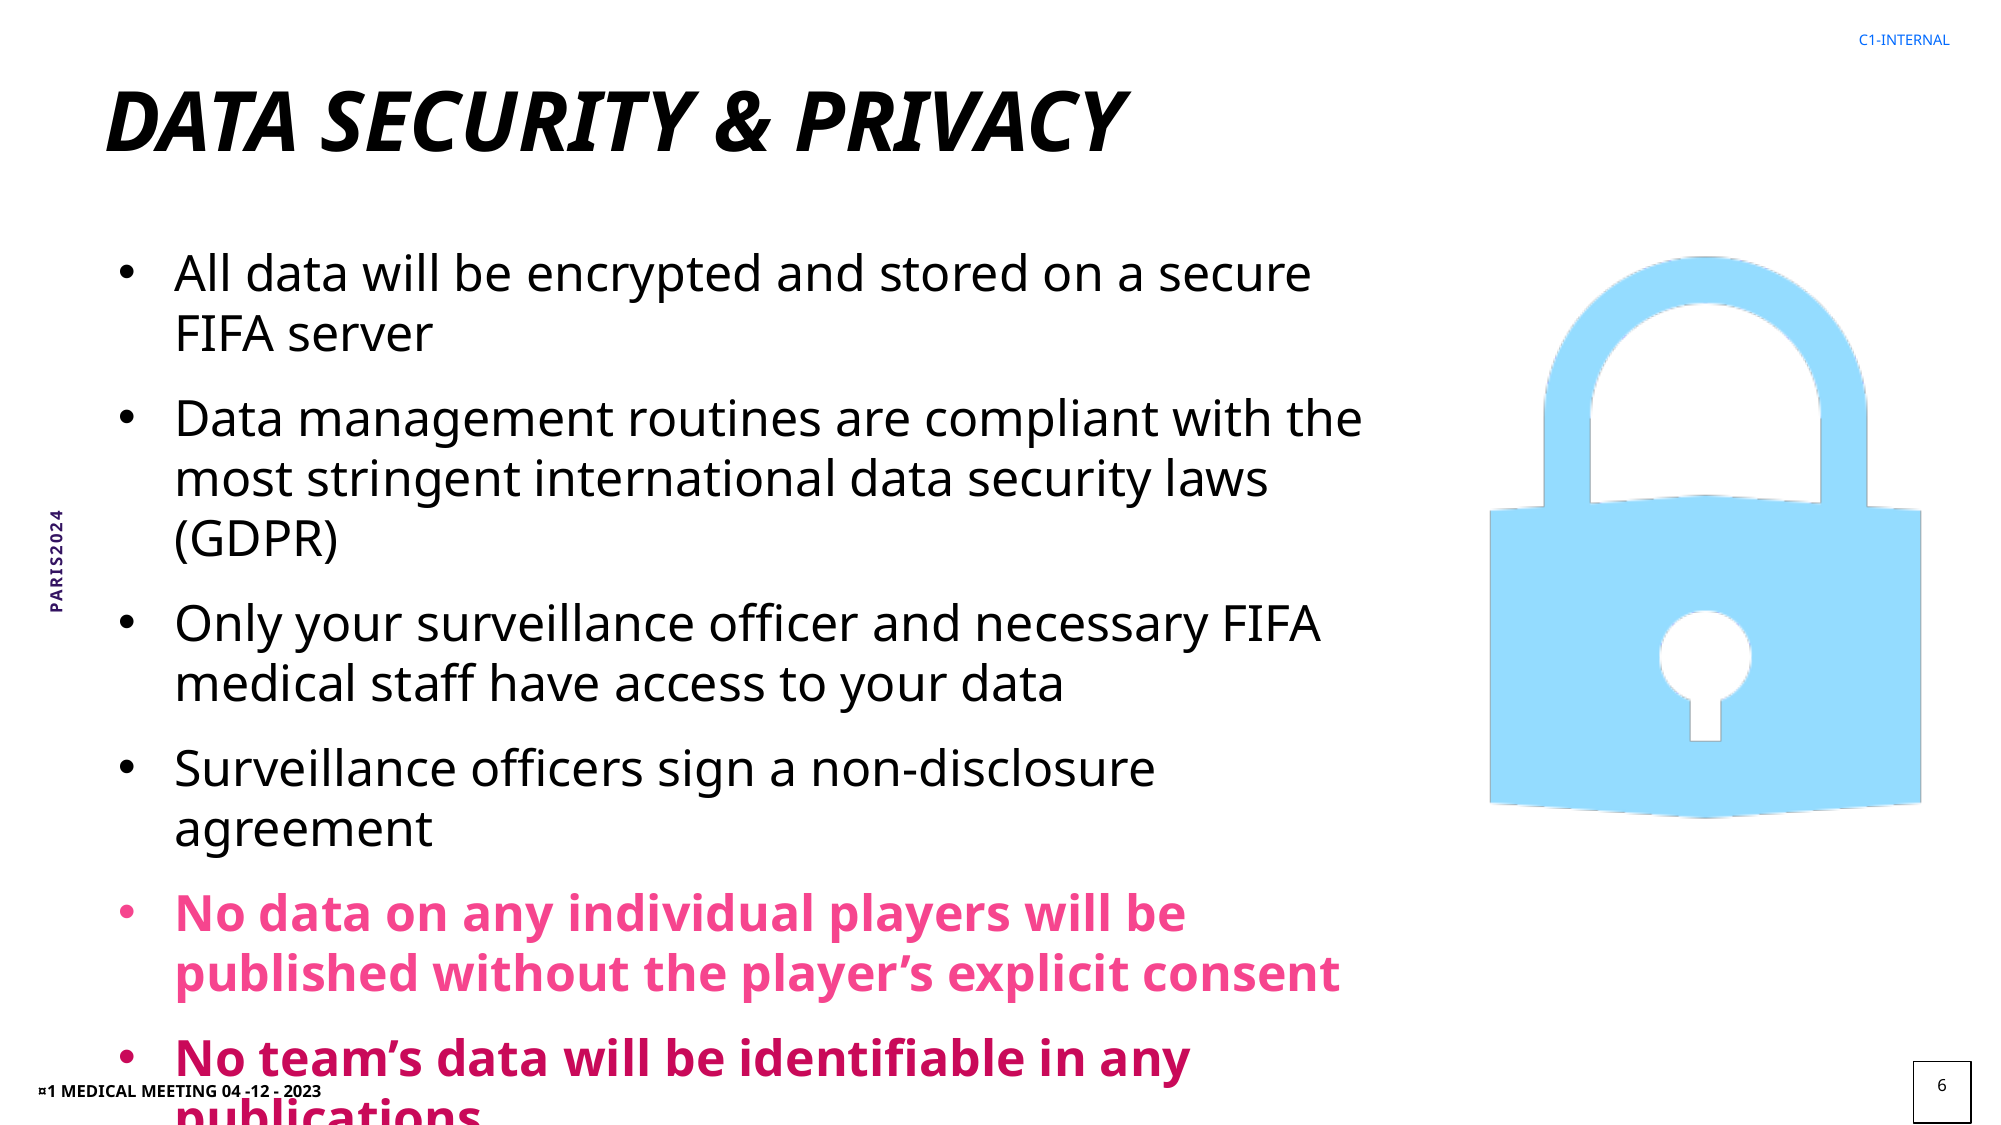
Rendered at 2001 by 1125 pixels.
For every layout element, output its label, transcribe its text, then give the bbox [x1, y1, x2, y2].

picture [1337, 169, 2000, 907]
title Data security & privacy [104, 79, 1989, 158]
footer ¤1 Medical Meeting 04 -12 - 2023 [37, 1079, 1117, 1105]
text_box All data will be encrypted and stored on a secure FIFA server Data management routines are compliant with the most stringent international data security laws (GDPR) Only your surveillance officer and necessary FIFA medical staff have access to your data Surveillance officers sign a non-disclosure agreement No data on any individual players will be published without the player’s explicit consent No team’s data will be identifiable in any publications [103, 234, 1337, 907]
slide_number 6 [1913, 1061, 1972, 1124]
